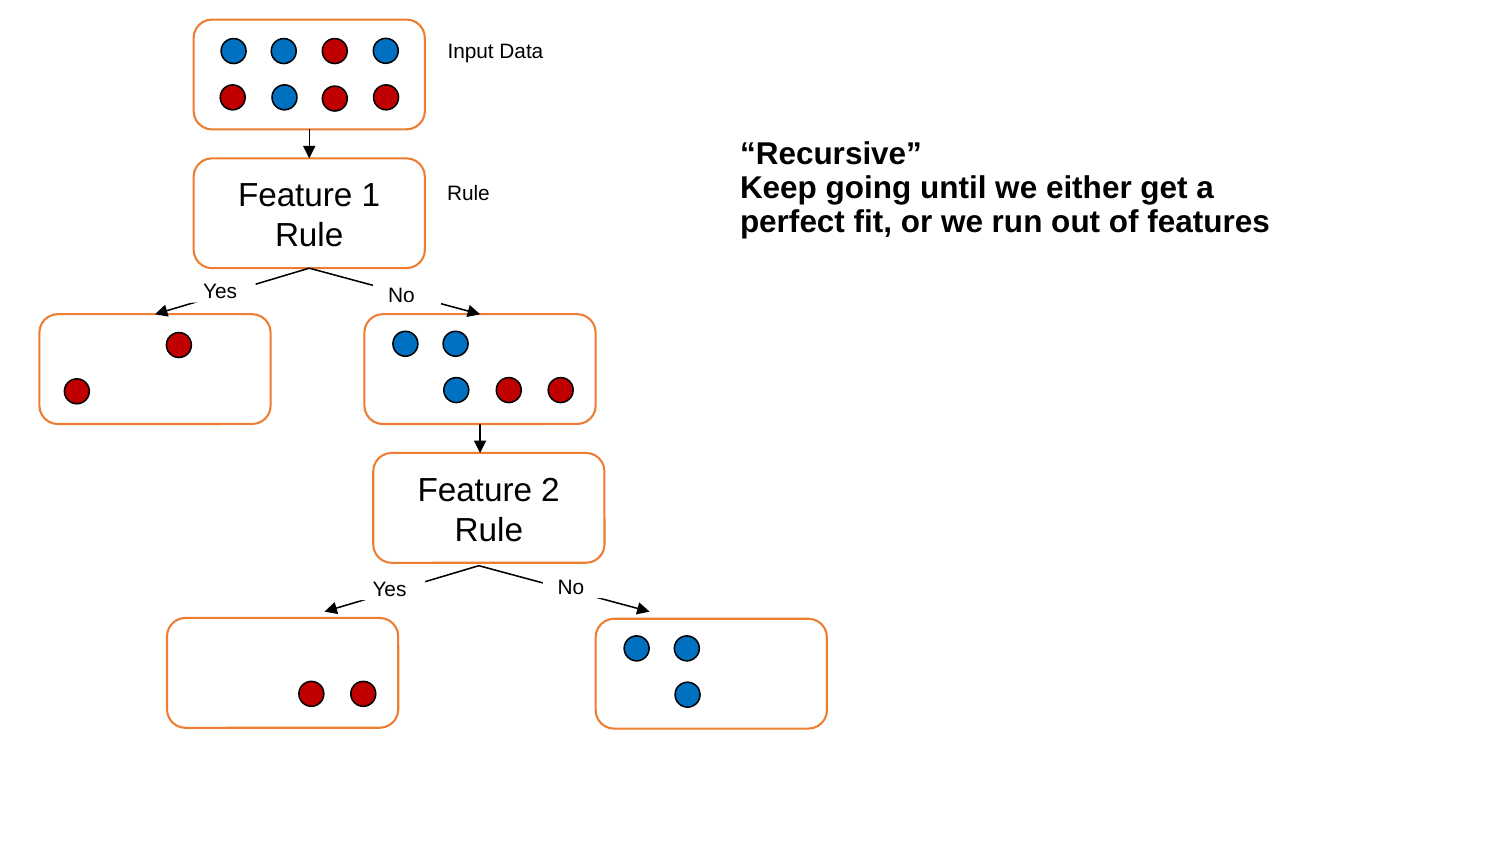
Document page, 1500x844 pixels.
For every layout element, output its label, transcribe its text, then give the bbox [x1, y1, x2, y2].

text_box [675, 682, 701, 708]
text_box [271, 38, 297, 64]
text_box [220, 84, 246, 110]
title “Recursive” Keep going until we either get a perfect fit, or we run out of features [725, 117, 1325, 259]
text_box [309, 268, 481, 315]
text_box [496, 377, 522, 403]
text_box Rule [432, 171, 621, 205]
text_box [443, 331, 469, 357]
text_box [548, 377, 574, 403]
text_box [594, 617, 828, 730]
text_box [392, 331, 418, 357]
text_box Feature 2 Rule [372, 451, 606, 564]
text_box [64, 378, 90, 404]
text_box [363, 313, 597, 426]
text_box [350, 681, 376, 707]
text_box [166, 332, 192, 358]
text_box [154, 268, 309, 315]
text_box [192, 18, 426, 131]
text_box Input Data [432, 29, 621, 62]
text_box [373, 38, 399, 64]
text_box [322, 38, 348, 64]
text_box [221, 38, 247, 64]
text_box [674, 635, 700, 661]
text_box [38, 313, 272, 426]
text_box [324, 565, 478, 612]
text_box [373, 84, 399, 110]
text_box Feature 1 Rule [192, 157, 426, 268]
text_box [272, 84, 297, 110]
text_box [322, 86, 348, 112]
text_box [624, 635, 650, 661]
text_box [478, 565, 650, 612]
text_box [298, 681, 324, 707]
text_box [443, 377, 469, 403]
text_box [165, 616, 400, 729]
